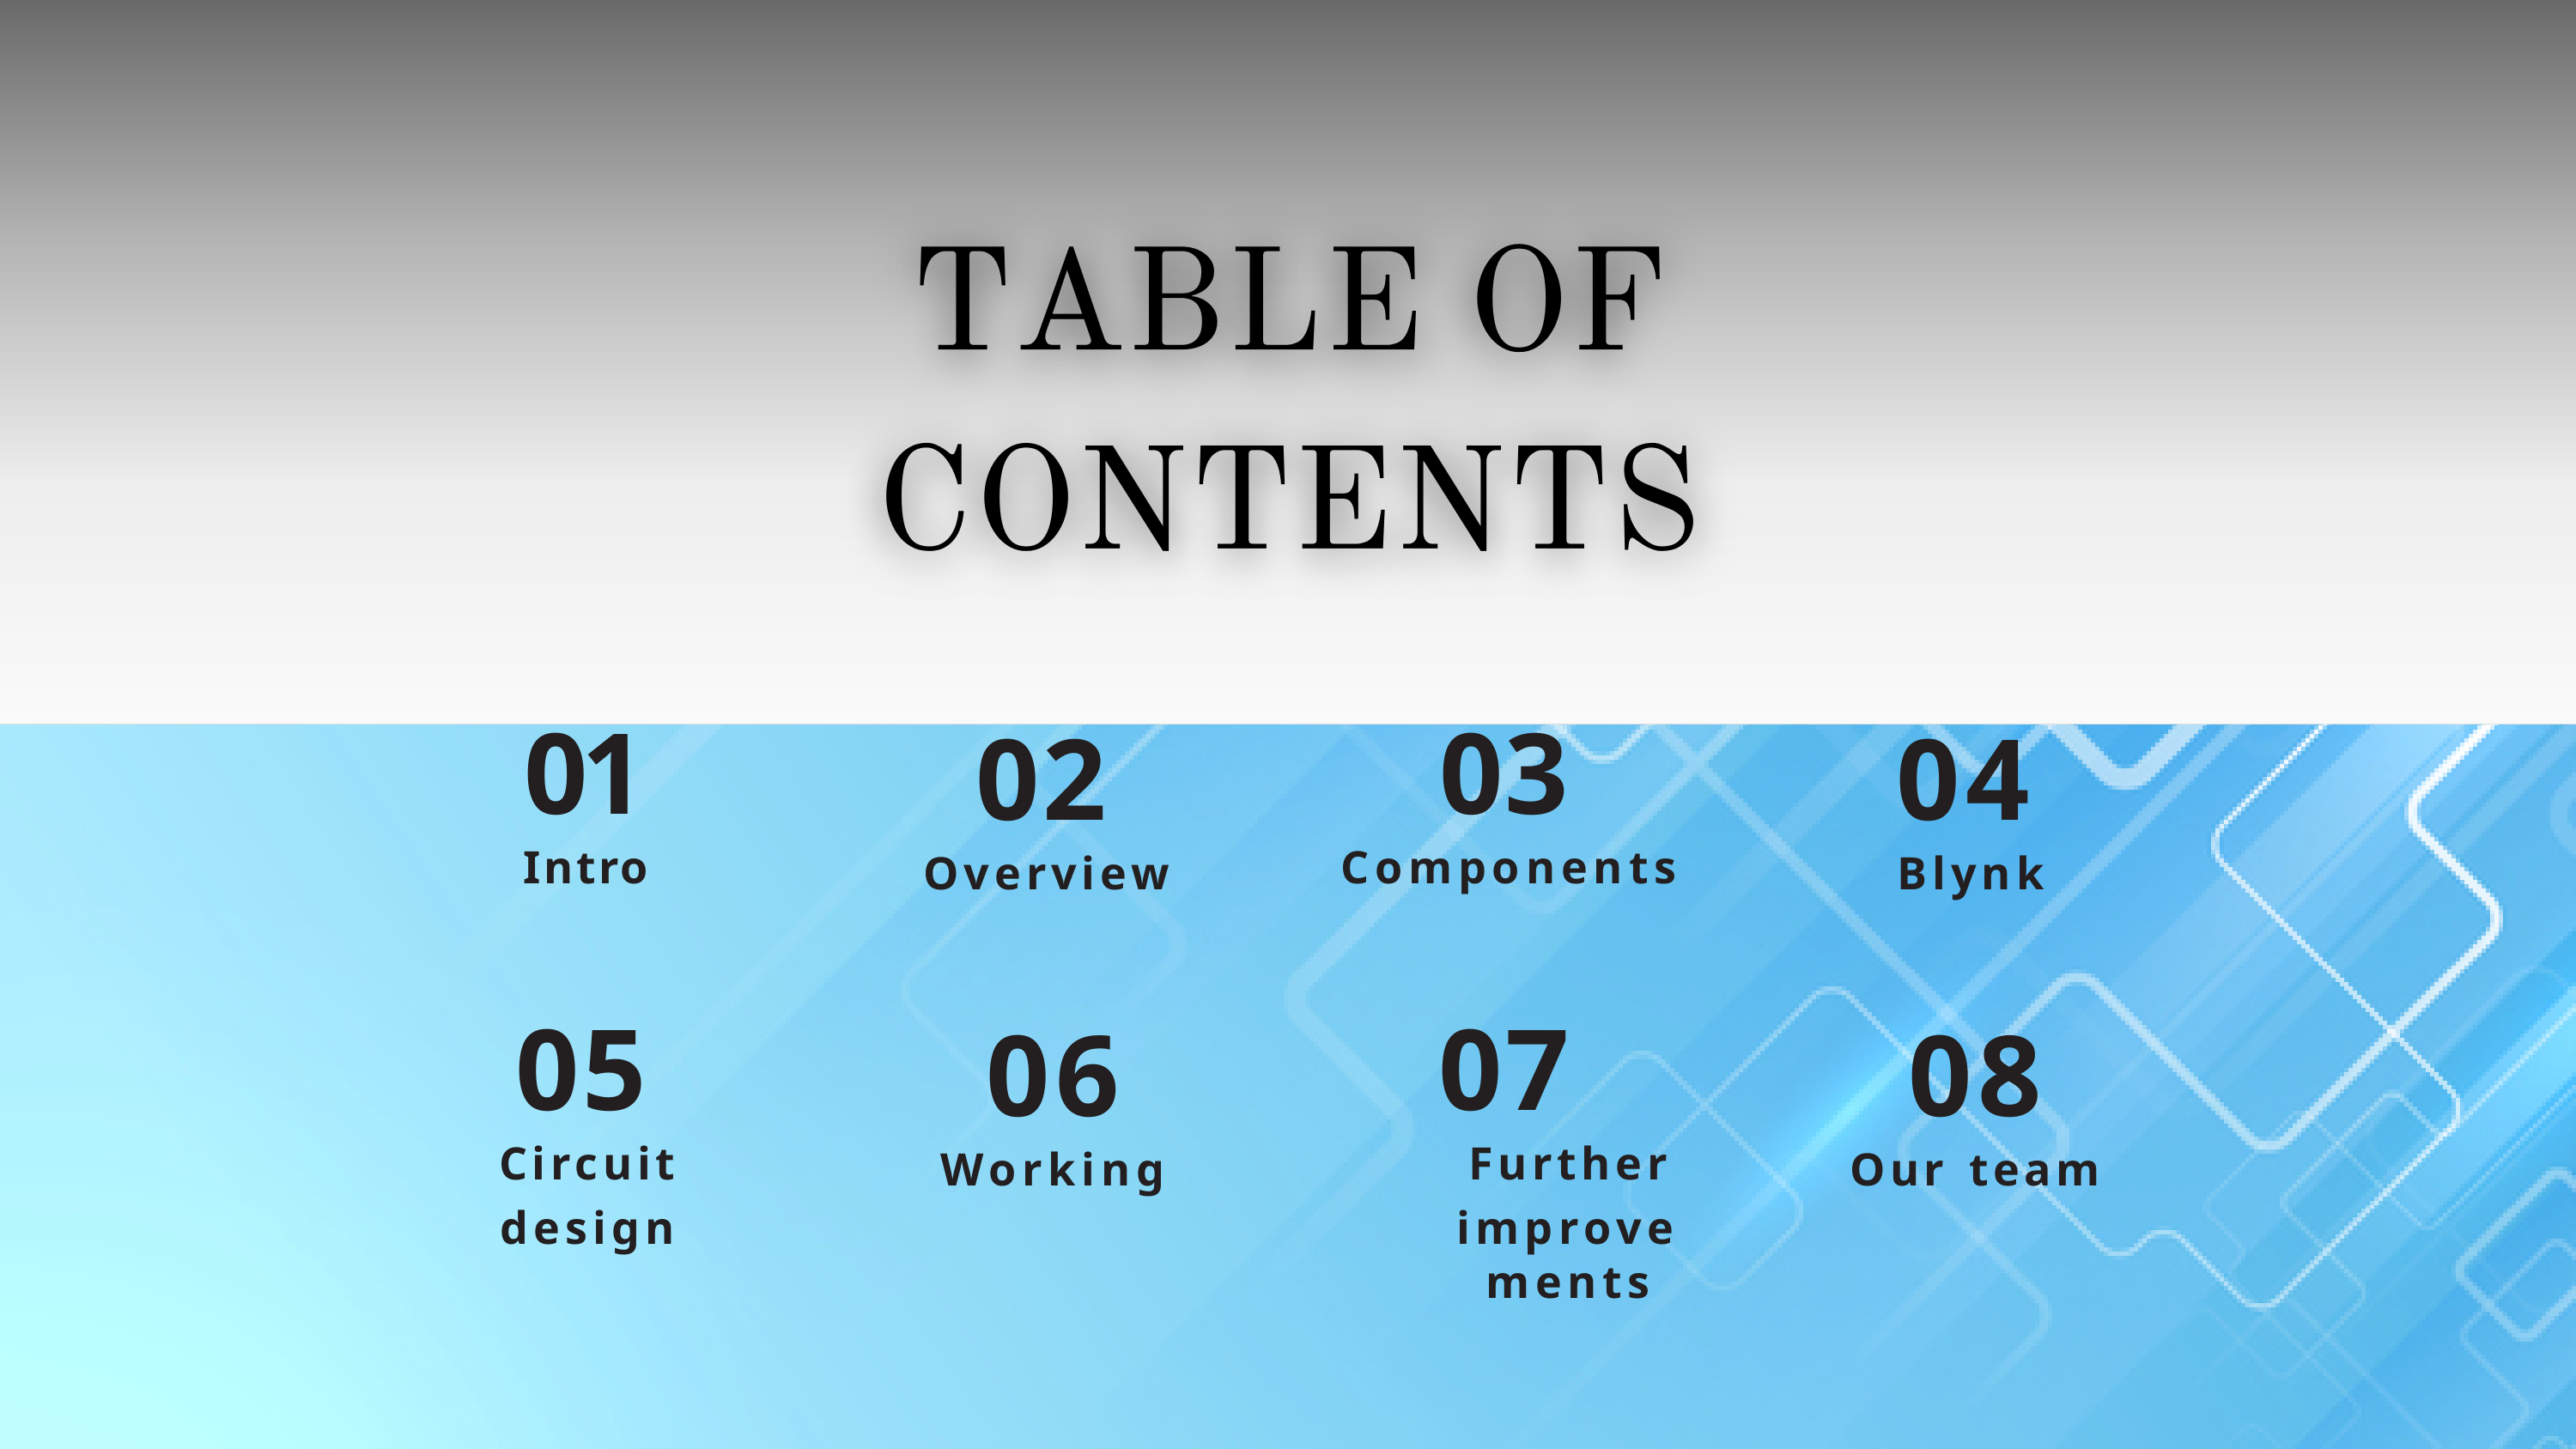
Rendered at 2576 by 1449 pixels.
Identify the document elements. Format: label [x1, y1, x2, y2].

text_box [0, 0, 2576, 724]
picture [0, 724, 2576, 1449]
